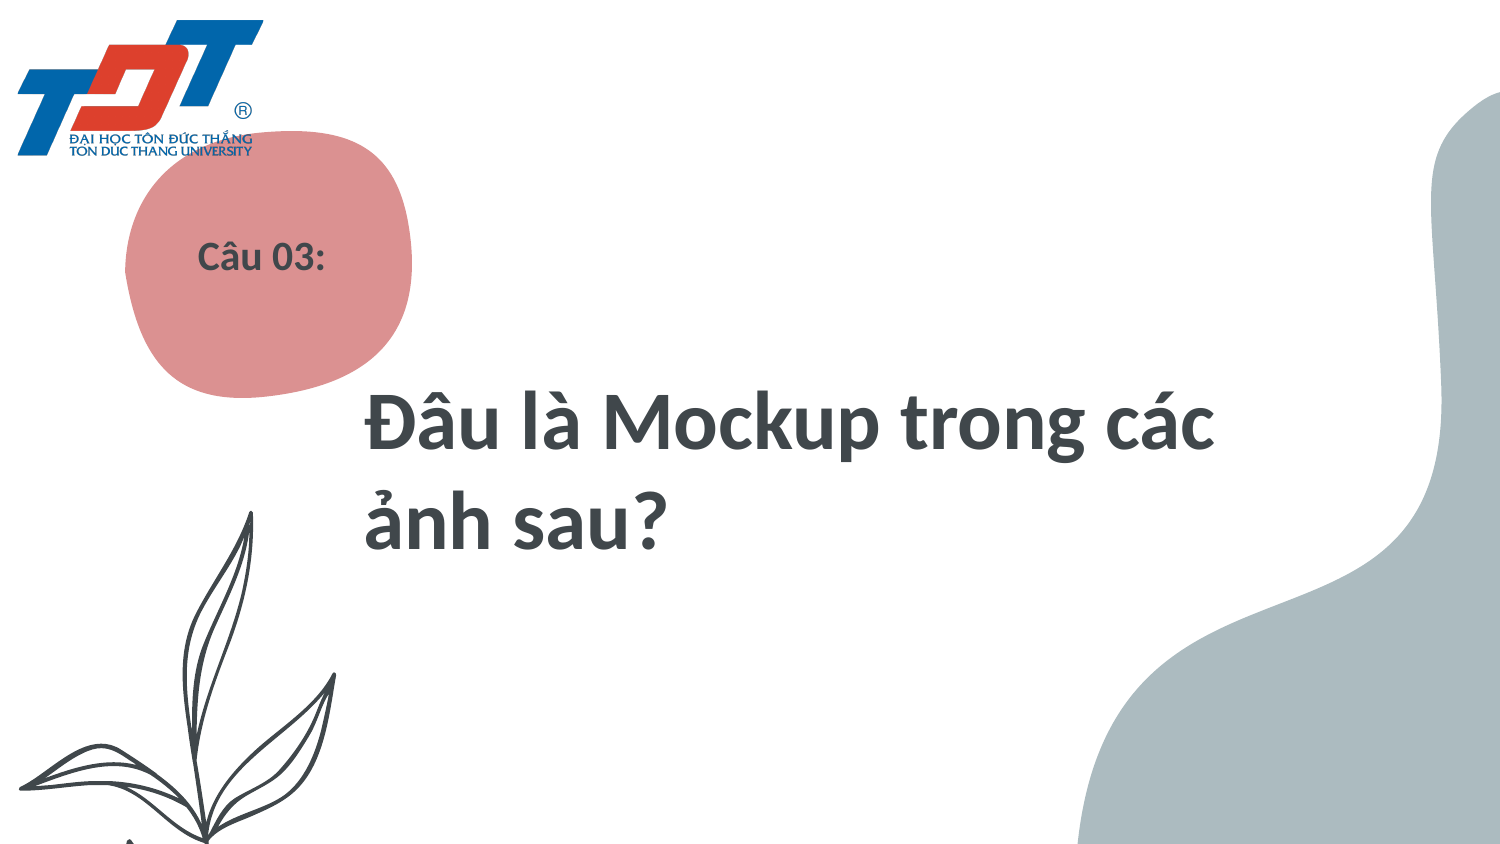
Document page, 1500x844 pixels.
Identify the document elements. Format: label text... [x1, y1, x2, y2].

text_box Đâu là Mockup trong các ảnh sau? [348, 350, 1341, 564]
text_box Câu 03: [183, 213, 379, 296]
picture [17, 19, 264, 157]
